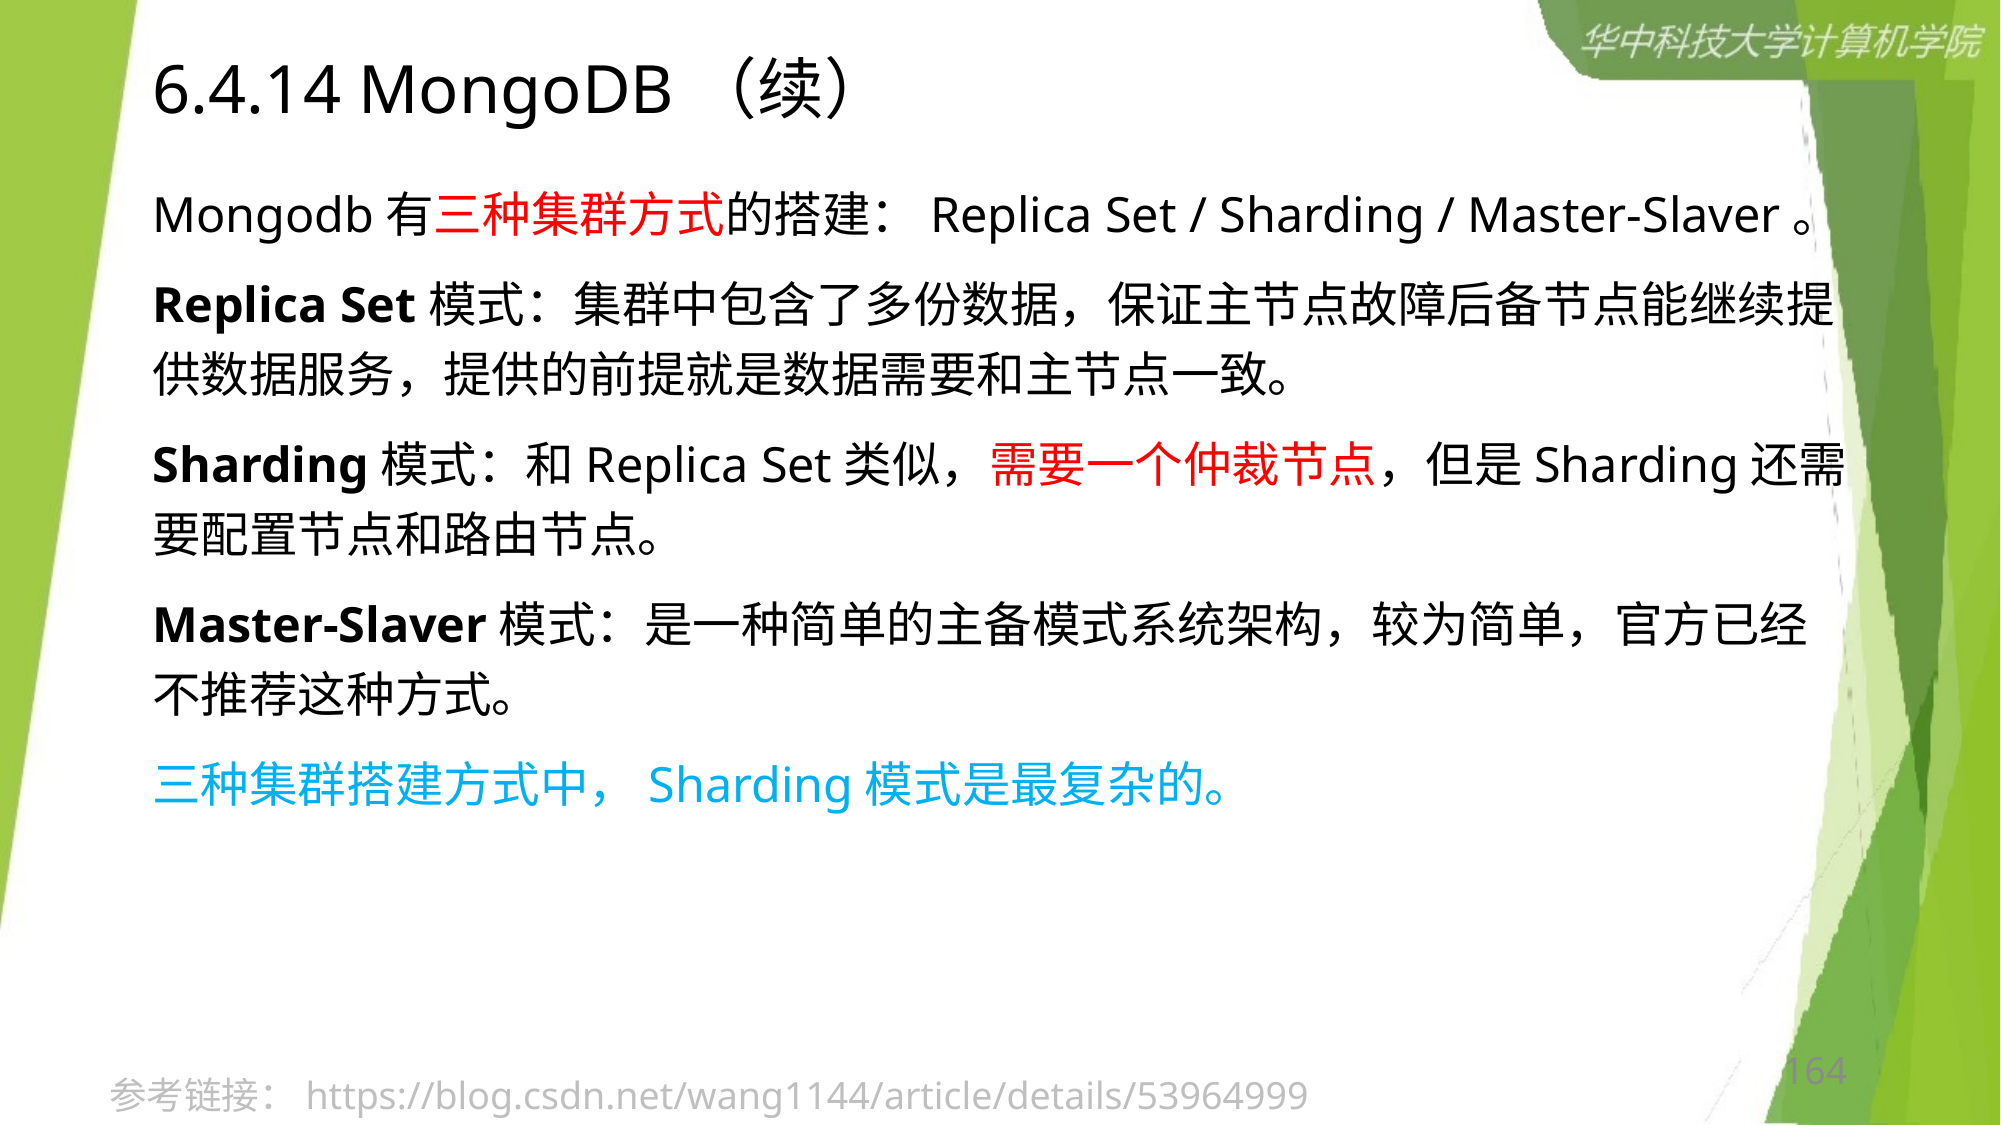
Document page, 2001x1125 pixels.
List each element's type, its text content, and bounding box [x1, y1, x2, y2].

list Mongodb有三种集群方式的搭建：Replica Set / Sharding / Master-Slaver。 Replica Set模式：集群中包含了多份数据，保证主节点故障后备节点能继续提供数据服务，提供的前提就是数据需要和主节点一致。 Sharding模式：和Replica Set类似，需要一个仲裁节点，但是Sharding还需要配置节点和路由节点。 Master-Slaver模式：是一种简单的主备模式系统架构，较为简单，官方已经不推荐这种方式。 三种集群搭建方式中，Sharding模式是最复杂的。 [137, 165, 1863, 880]
slide_number 164 [1412, 1042, 1863, 1103]
text_box 参考链接：https://blog.csdn.net/wang1144/article/details/53964999 [94, 1064, 1325, 1125]
picture [0, 0, 2001, 1125]
title 6.4.14 MongoDB（续） [137, 16, 1863, 165]
